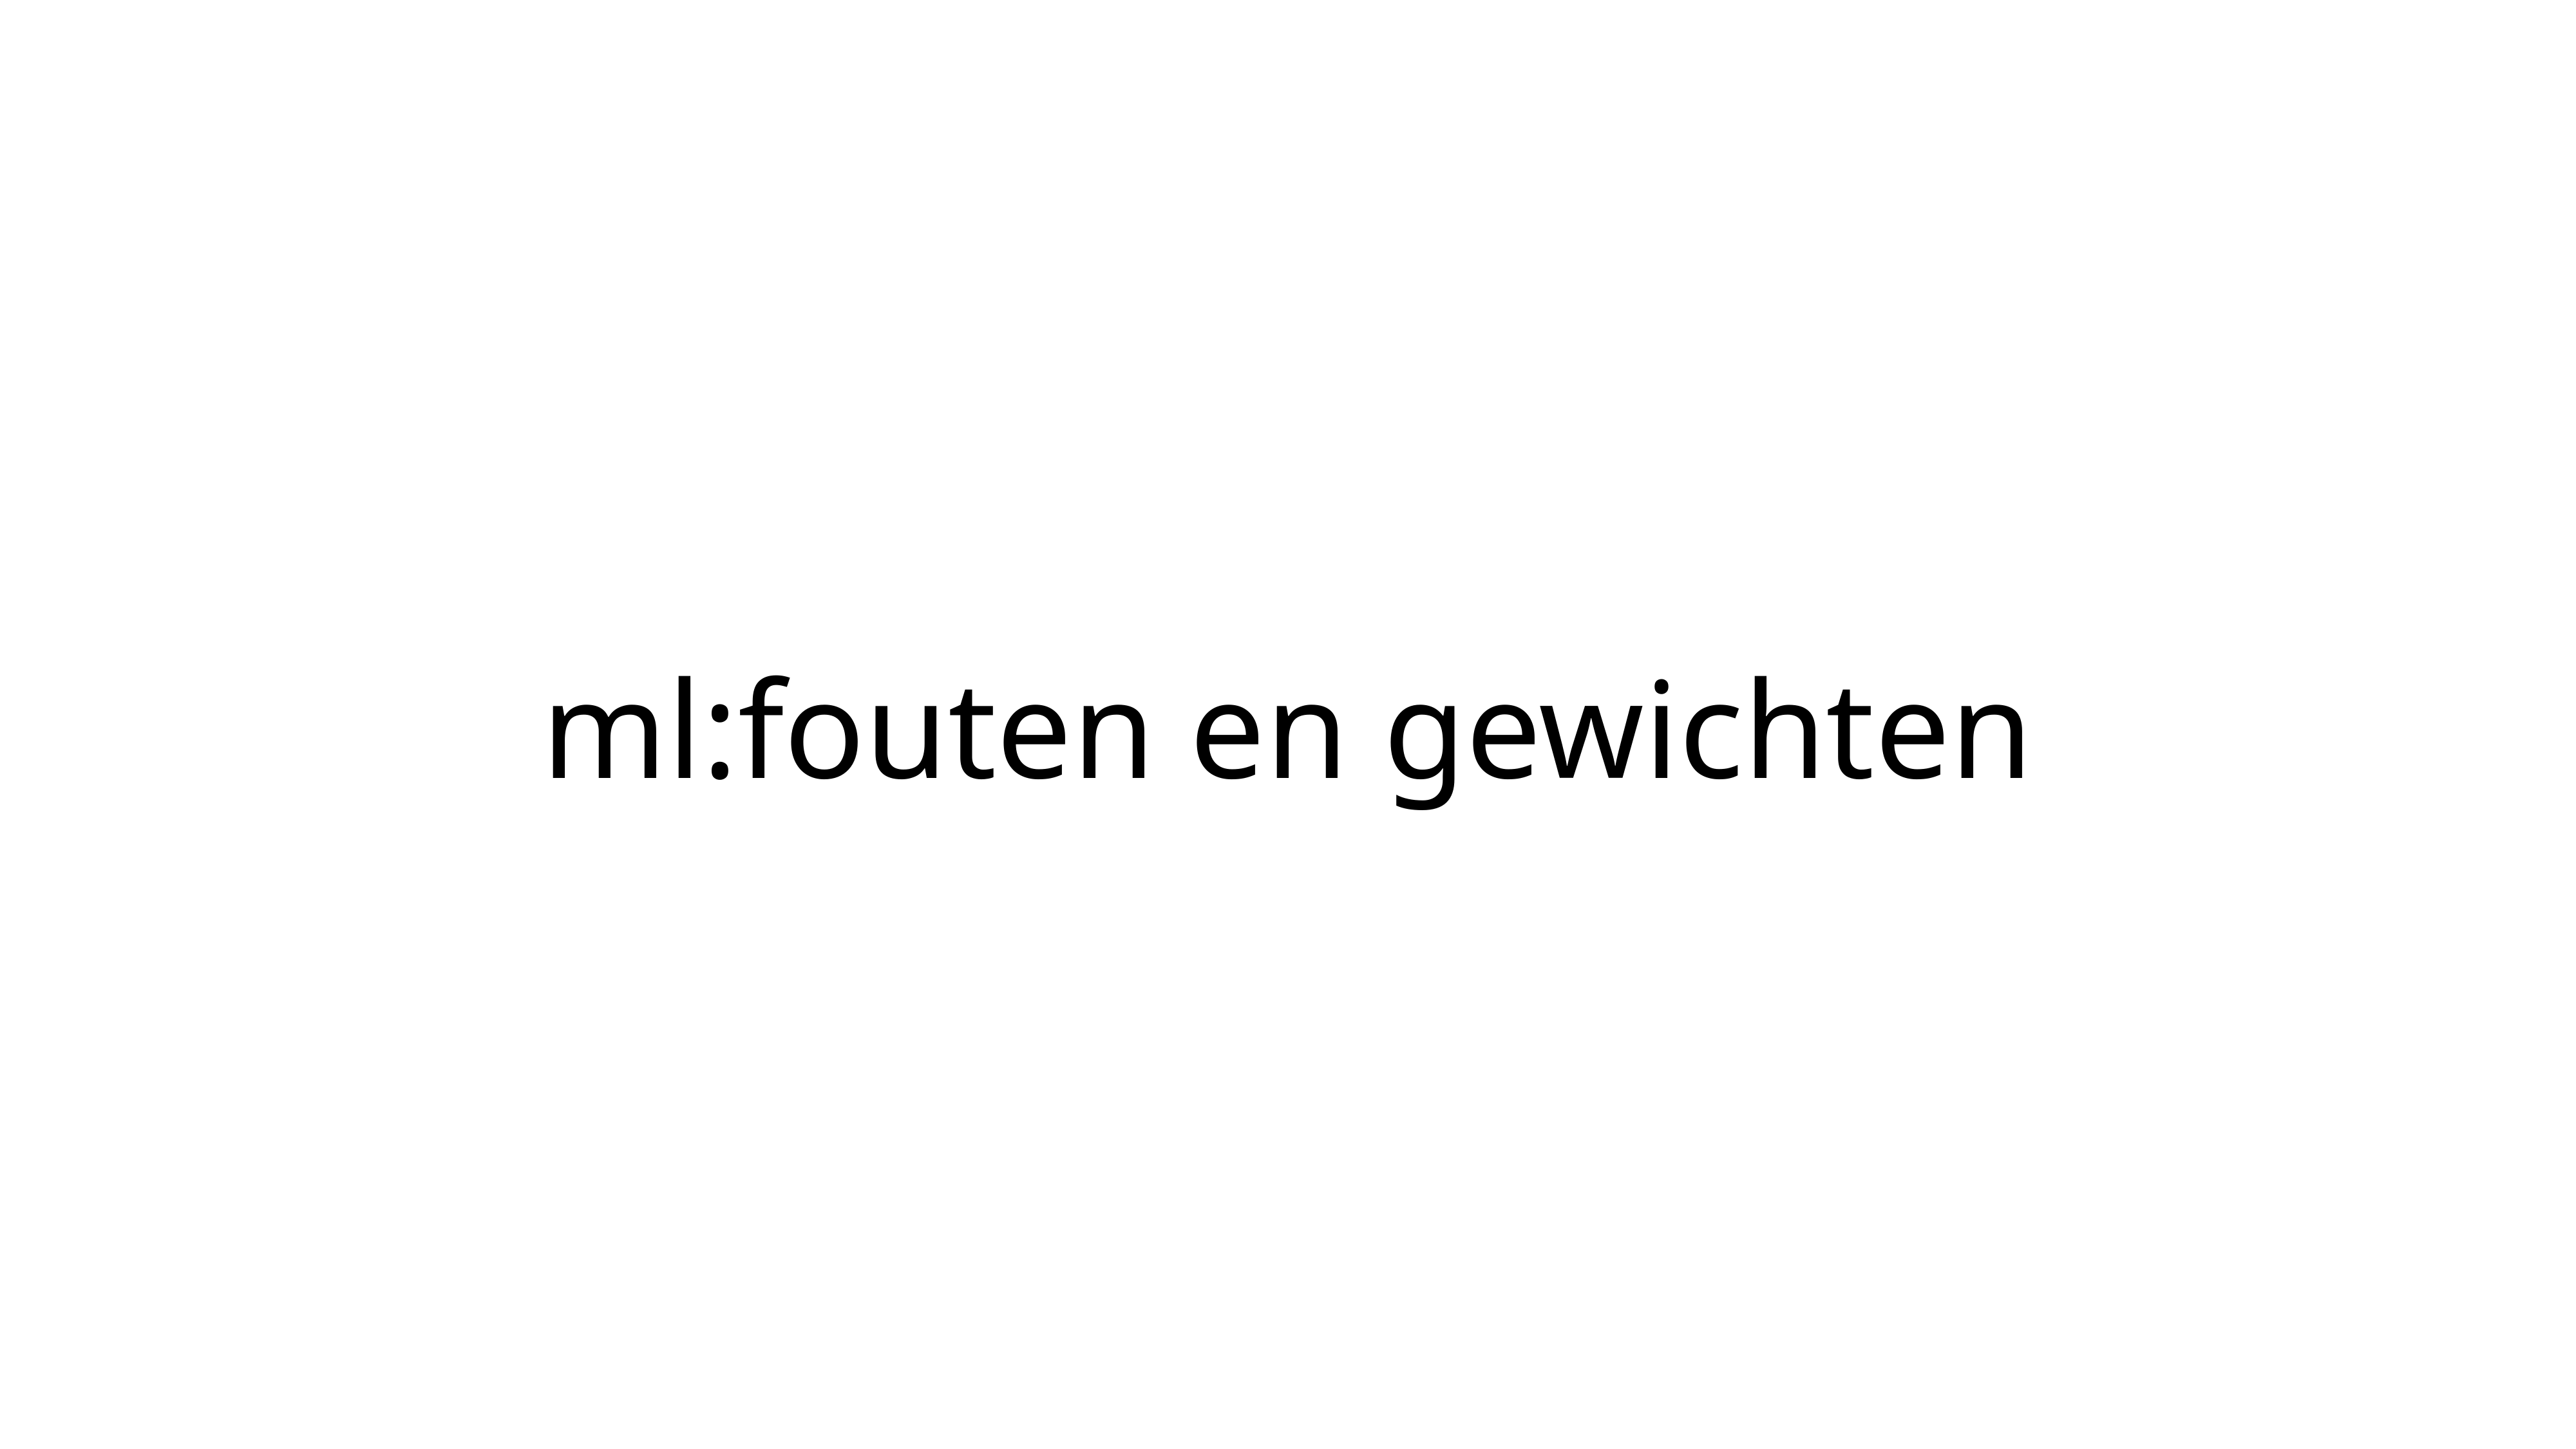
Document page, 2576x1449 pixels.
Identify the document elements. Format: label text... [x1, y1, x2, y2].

text_box ml:fouten en gewichten [535, 636, 2041, 813]
